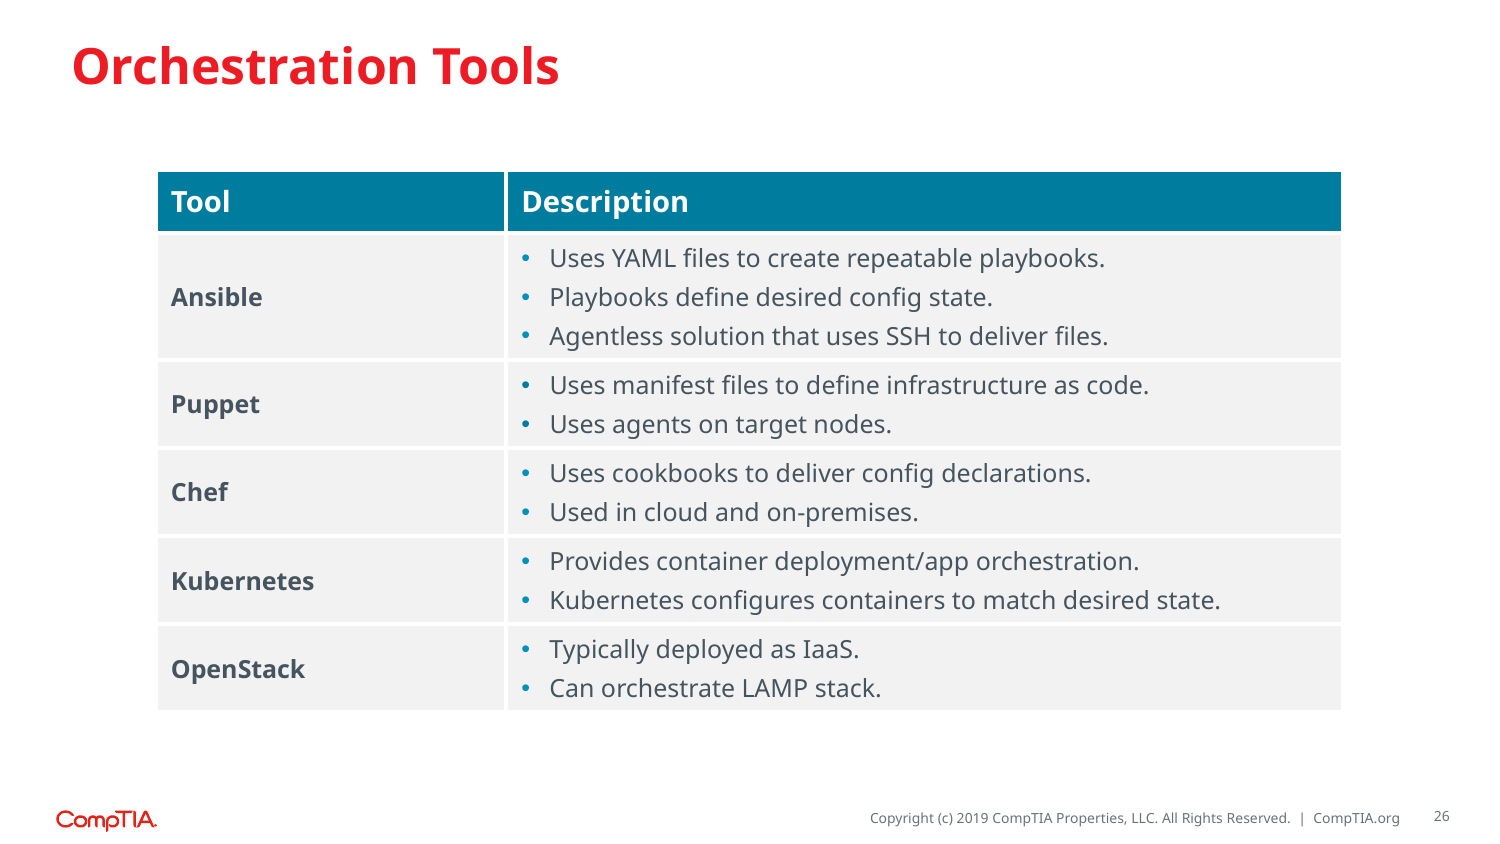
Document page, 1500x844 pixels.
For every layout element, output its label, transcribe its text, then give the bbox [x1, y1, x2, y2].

table_cell Chef [158, 450, 504, 534]
table_cell Ansible [158, 235, 504, 358]
table_cell OpenStack [158, 626, 504, 710]
title Orchestration Tools [56, 12, 1444, 117]
table_header Description [508, 172, 1341, 231]
table_cell Uses YAML files to create repeatable playbooks. Playbooks define desired config state. Agentless solution that uses SSH to deliver files. [508, 235, 1341, 358]
table_cell Kubernetes [158, 538, 504, 622]
slide_number 26 [1407, 800, 1450, 835]
table_cell Uses manifest files to define infrastructure as code. Uses agents on target nodes. [508, 362, 1341, 446]
table_header Tool [158, 172, 504, 231]
table_cell Puppet [158, 362, 504, 446]
table_cell Provides container deployment/app orchestration. Kubernetes configures containers to match desired state. [508, 538, 1341, 622]
table_cell Typically deployed as IaaS. Can orchestrate LAMP stack. [508, 626, 1341, 710]
table_cell Uses cookbooks to deliver config declarations. Used in cloud and on-premises. [508, 450, 1341, 534]
